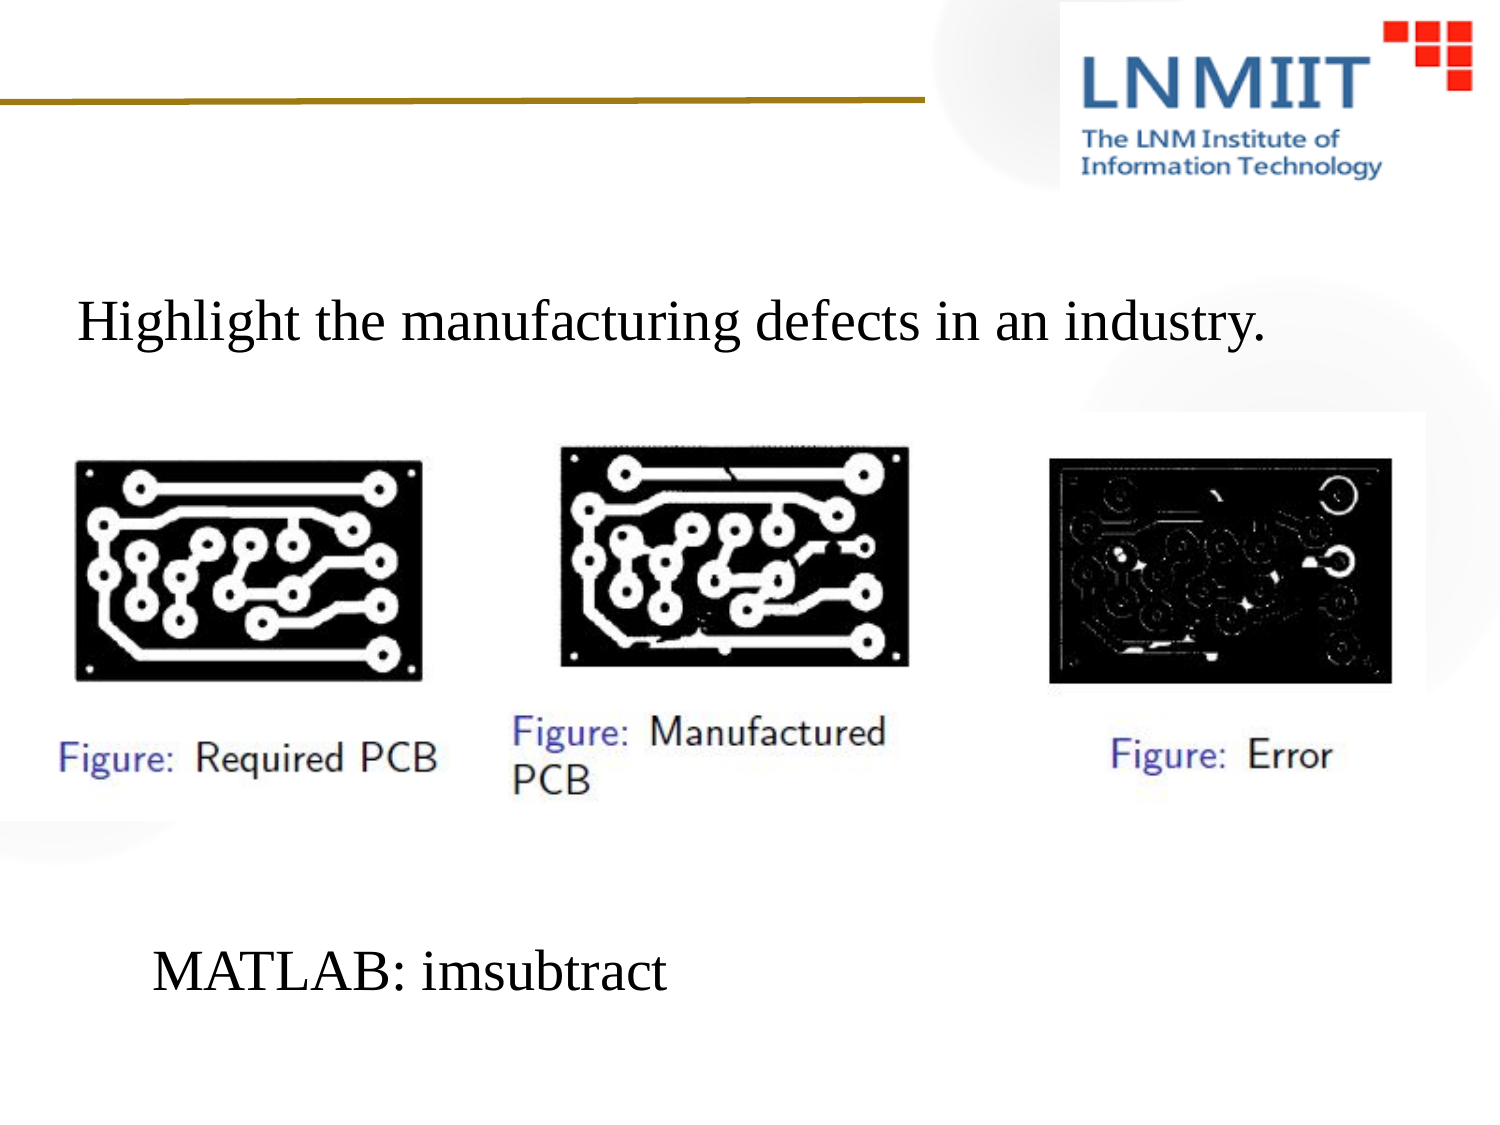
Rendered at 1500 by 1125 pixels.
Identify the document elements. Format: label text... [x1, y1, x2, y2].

picture [0, 412, 1426, 821]
text_box Highlight the manufacturing defects in an industry. [62, 275, 1413, 360]
text_box MATLAB: imsubtract [137, 924, 938, 1010]
picture [1060, 2, 1498, 198]
